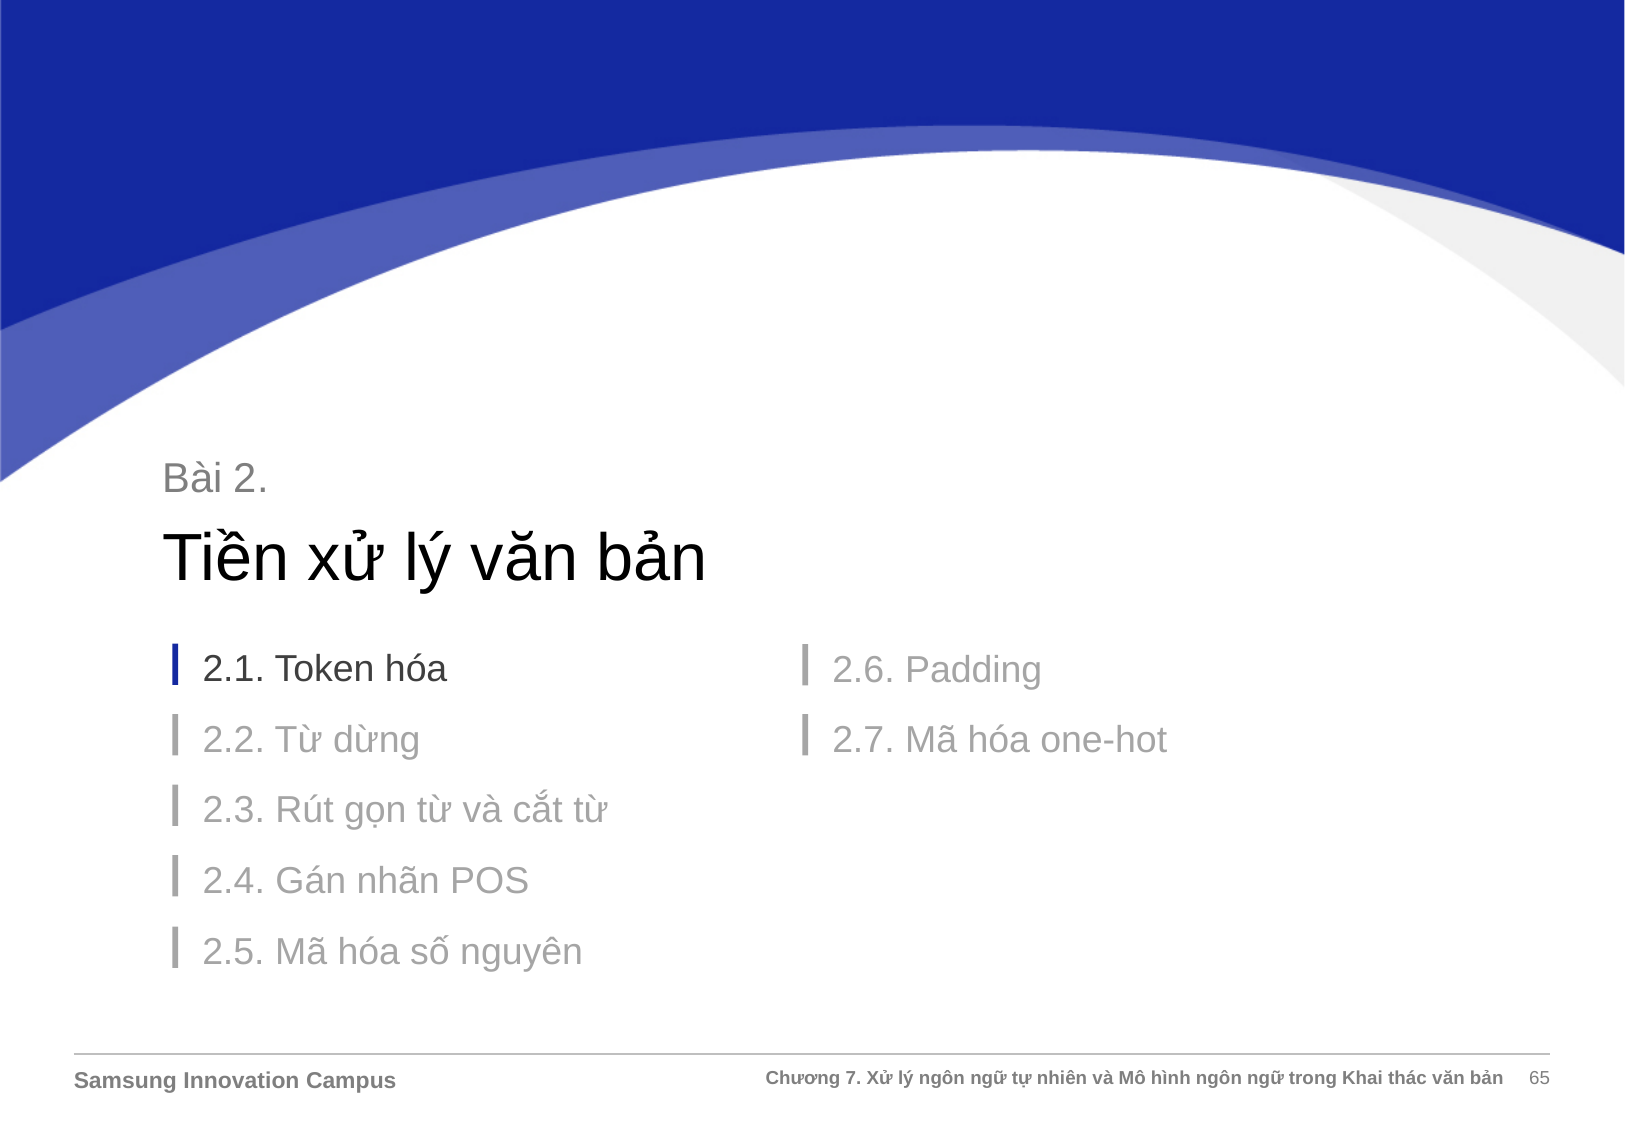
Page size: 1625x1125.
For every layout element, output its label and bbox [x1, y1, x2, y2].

text_box [162, 450, 1519, 973]
picture [0, 0, 1625, 1125]
